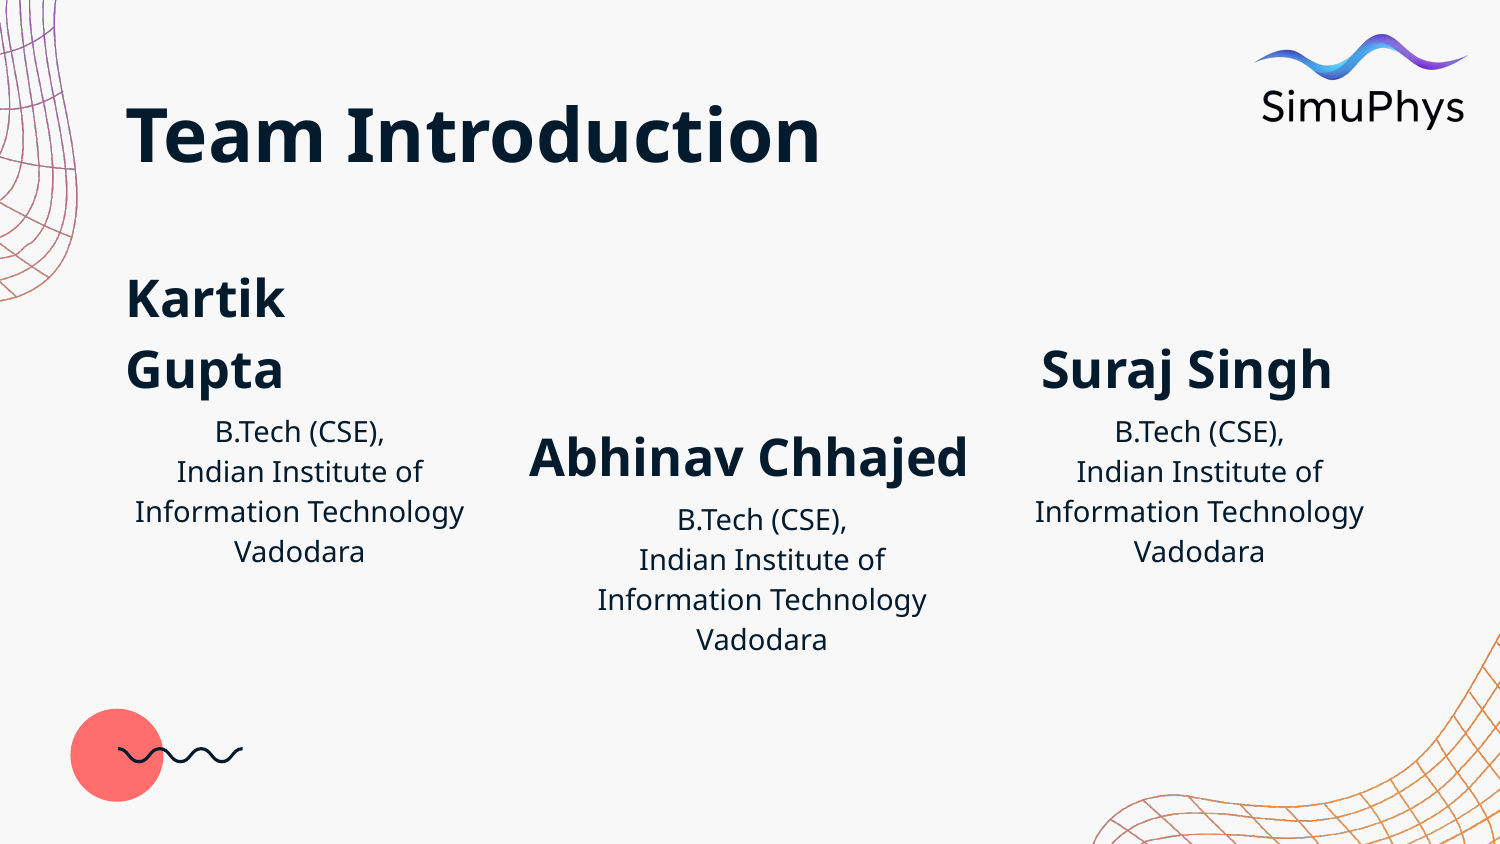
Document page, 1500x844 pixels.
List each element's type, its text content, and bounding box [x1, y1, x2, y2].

subtitle B.Tech (CSE), Indian Institute of Information Technology Vadodara [110, 393, 490, 560]
picture [1174, 0, 1500, 263]
subtitle Abhinav Chhajed [508, 390, 992, 502]
title Team Introduction [110, 72, 1169, 167]
subtitle B.Tech (CSE), Indian Institute of Information Technology Vadodara [573, 502, 952, 648]
subtitle B.Tech (CSE), Indian Institute of Information Technology Vadodara [1010, 415, 1389, 560]
picture [996, 622, 1500, 844]
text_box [70, 708, 243, 802]
picture [0, 0, 89, 321]
subtitle Kartik Gupta [110, 303, 465, 415]
subtitle Suraj Singh [945, 303, 1429, 415]
